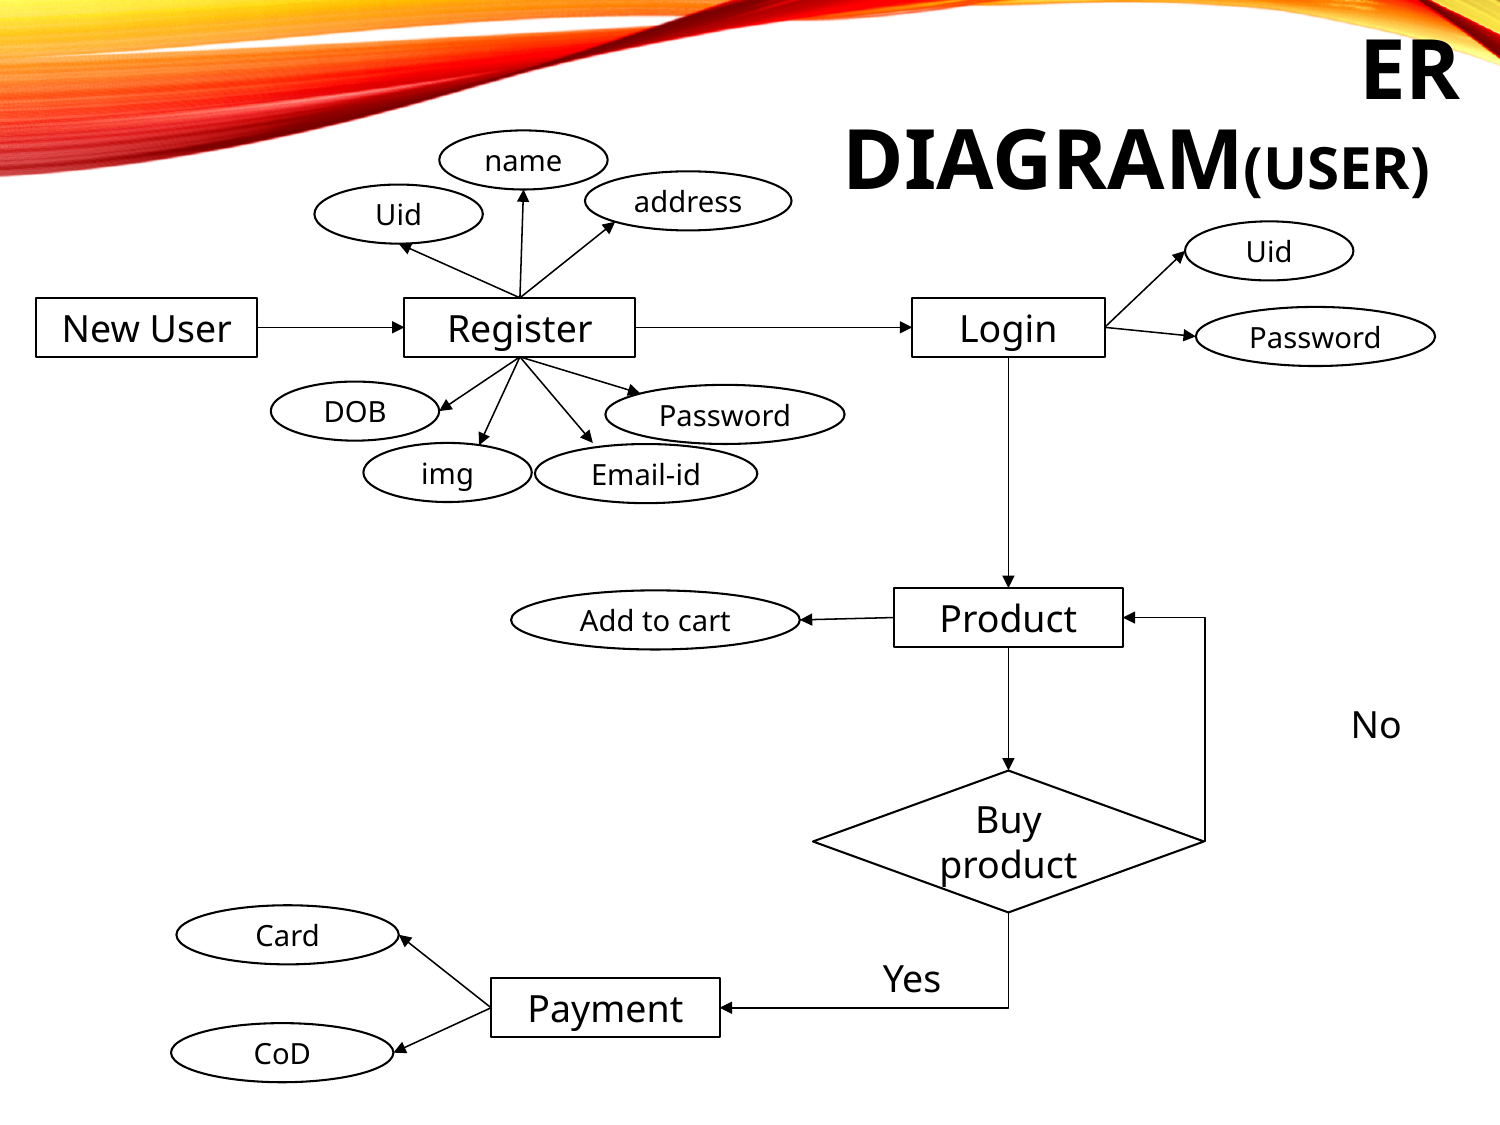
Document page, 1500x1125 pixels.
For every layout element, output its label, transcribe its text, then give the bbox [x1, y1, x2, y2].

picture [0, 0, 1500, 178]
text_box ER DIAGRAM(User) [753, 20, 1476, 131]
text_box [36, 130, 1436, 1083]
